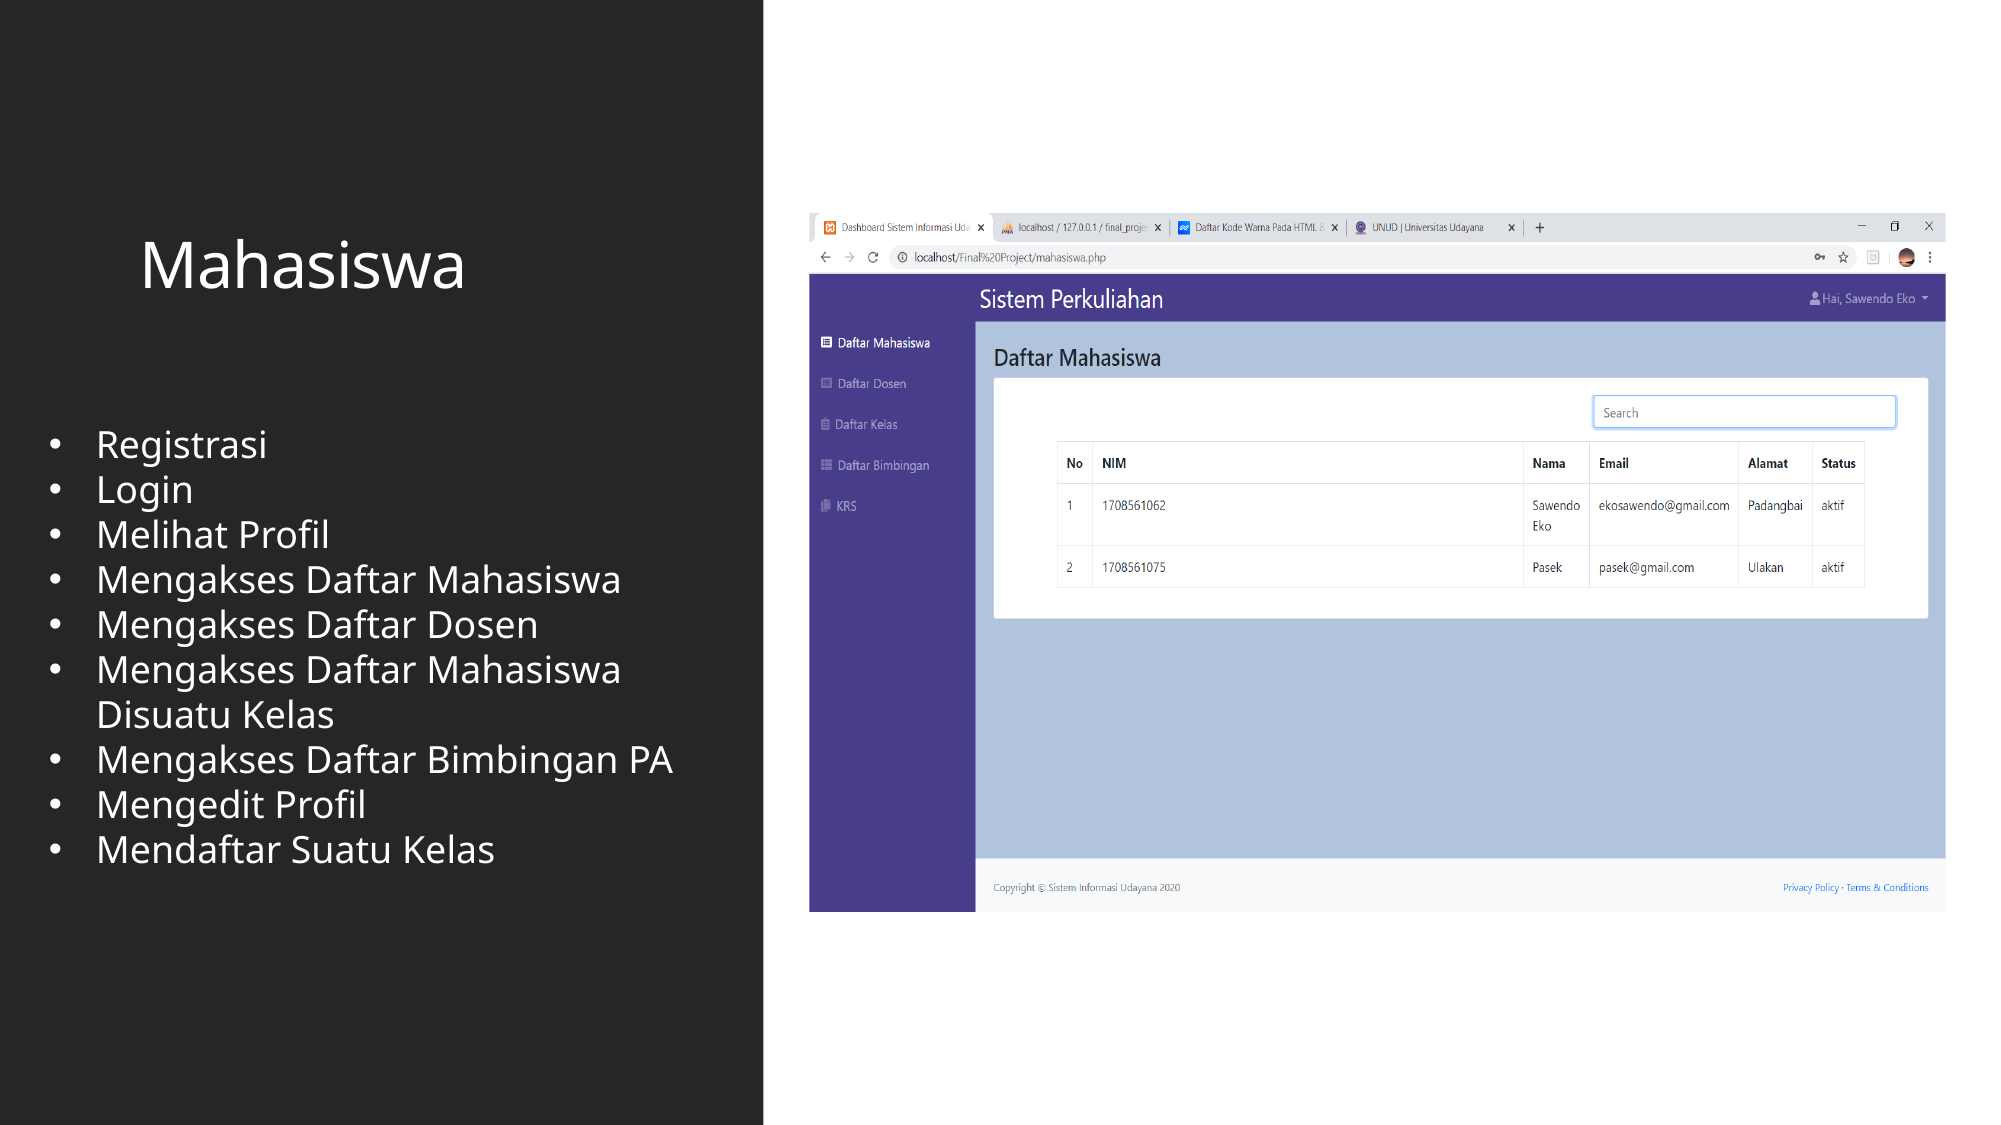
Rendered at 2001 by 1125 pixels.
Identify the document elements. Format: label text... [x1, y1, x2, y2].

text_box Registrasi Login Melihat Profil Mengakses Daftar Mahasiswa Mengakses Daftar Dosen Mengakses Daftar Mahasiswa Disuatu Kelas Mengakses Daftar Bimbingan PA Mengedit Profil Mendaftar Suatu Kelas [34, 413, 749, 879]
picture [808, 213, 1947, 912]
title Mahasiswa [124, 172, 532, 311]
